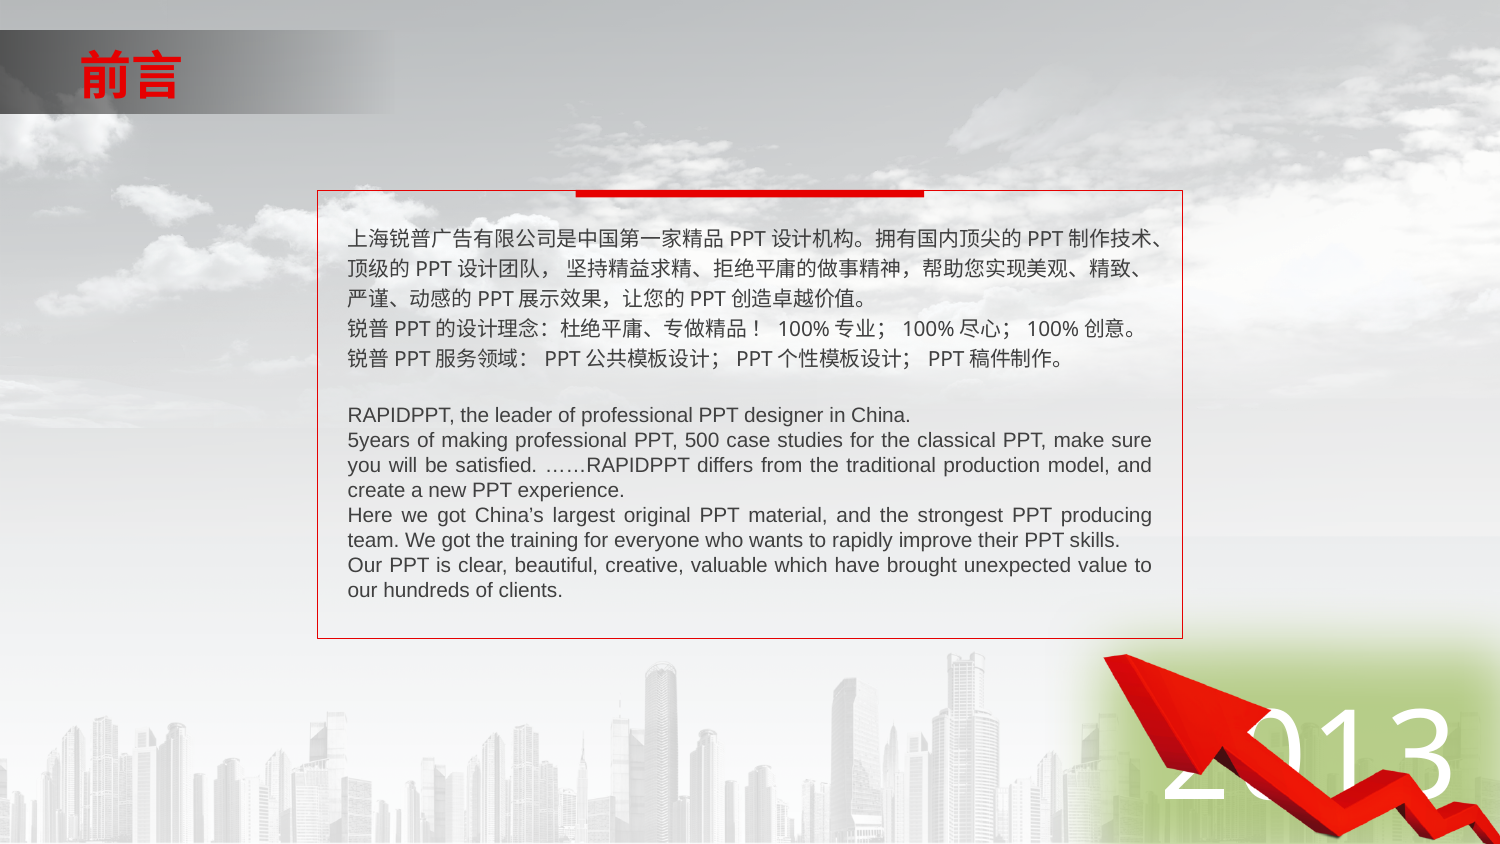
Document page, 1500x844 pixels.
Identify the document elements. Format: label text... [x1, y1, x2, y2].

text_box [0, 29, 398, 116]
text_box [316, 189, 1183, 639]
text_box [332, 213, 1168, 612]
picture [0, 0, 1500, 428]
picture [1101, 653, 1500, 844]
text_box 前言 [64, 35, 213, 113]
